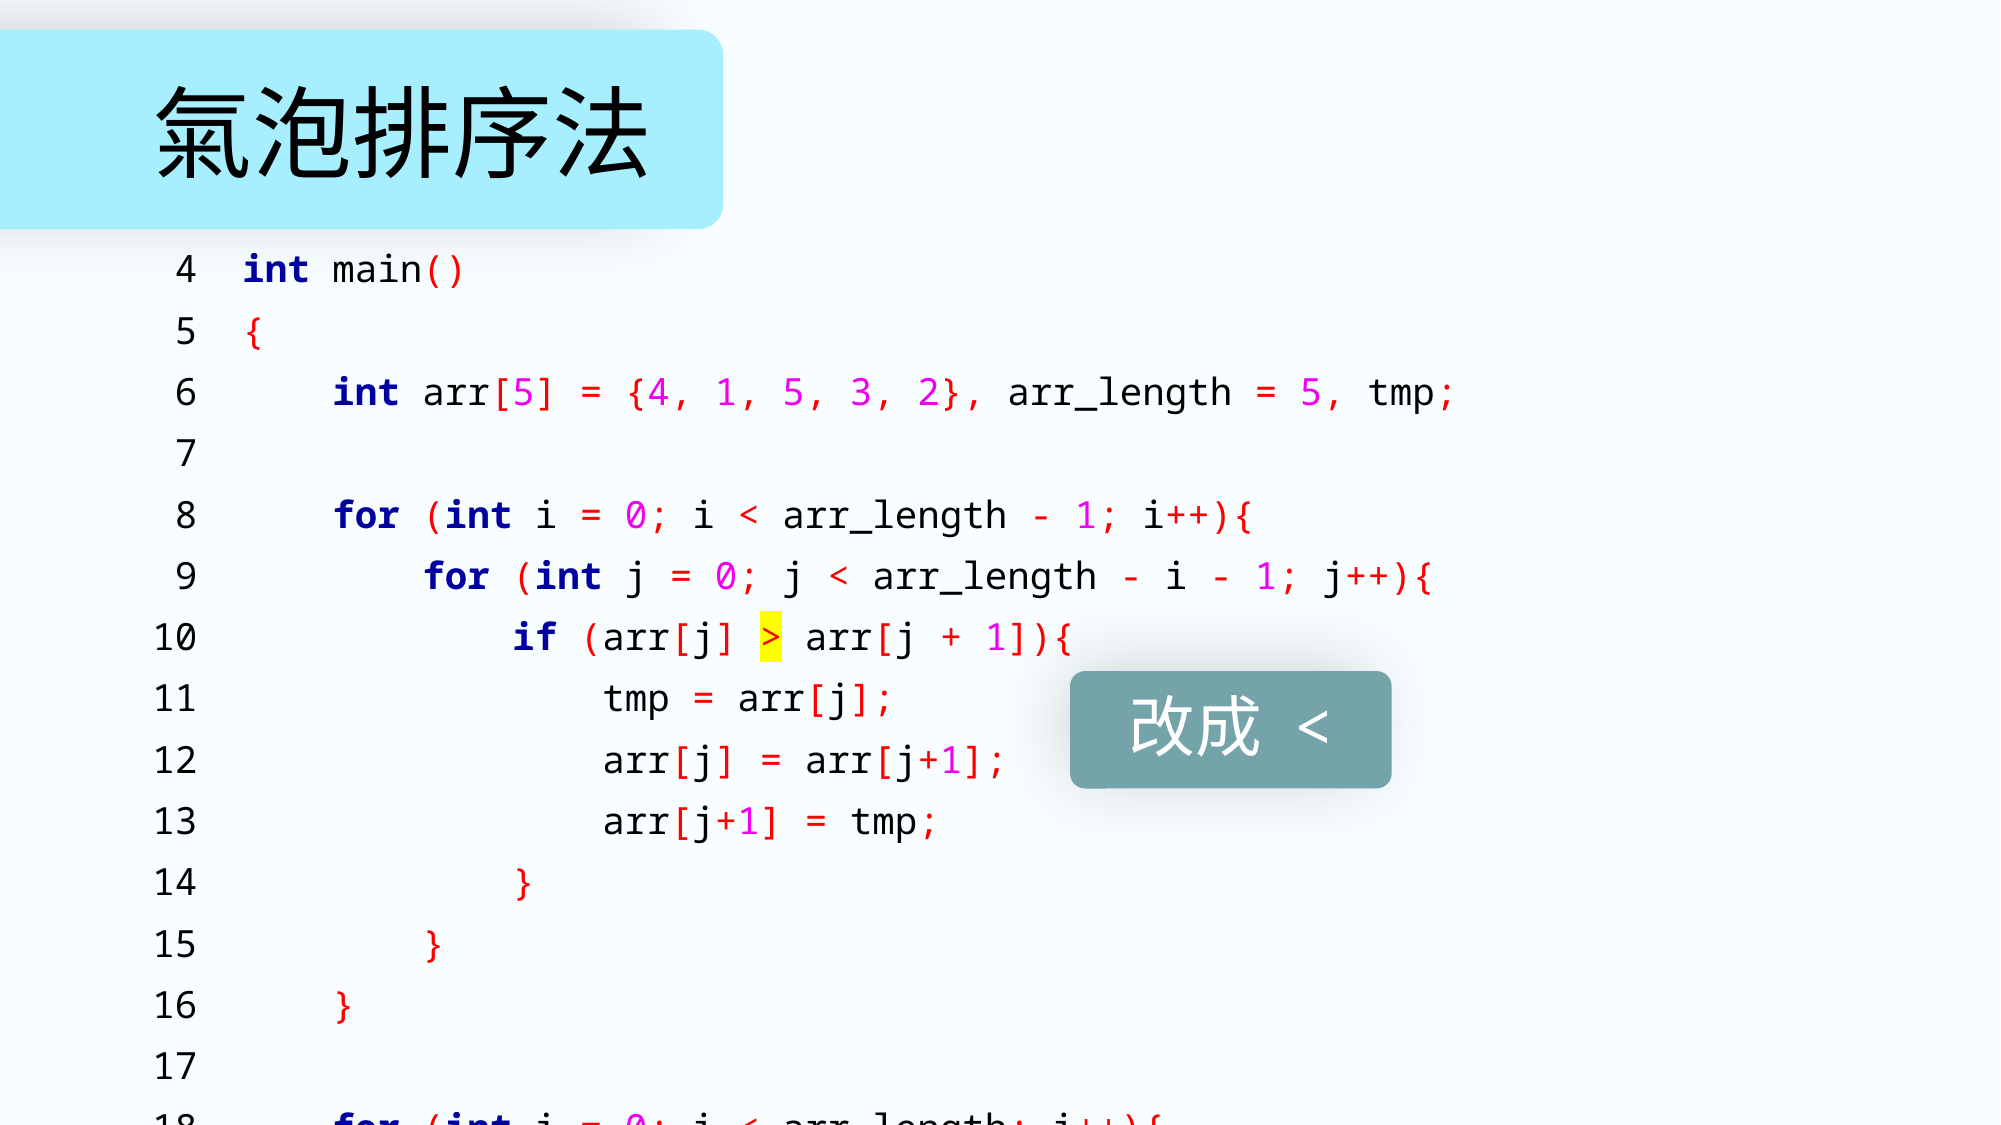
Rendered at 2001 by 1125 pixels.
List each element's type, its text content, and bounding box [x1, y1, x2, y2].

list 1 #include <iostream> 2 using namespace std; 3 4 int main() 5 { 6 int arr[5] = {4, 1, 5, 3, 2}, arr_length = 5, tmp; 7 8 for (int i = 0; i < arr_length - 1; i++){ 9 for (int j = 0; j < arr_length - i - 1; j++){ 10 if (arr[j] > arr[j + 1]){ 11 tmp = arr[j]; 12 arr[j] = arr[j+1]; 13 arr[j+1] = tmp; 14 } 15 } 16 } 17 18 for (int i = 0; i < arr_length; i++){ 19 cout << arr[i] << " "; 20 } 21 cout << endl; 22 23 return 0; 24 } [137, 217, 1863, 1125]
text_box 改成 < [1068, 670, 1393, 790]
text_box [0, 28, 725, 231]
title 氣泡排序法 [137, 59, 1863, 217]
